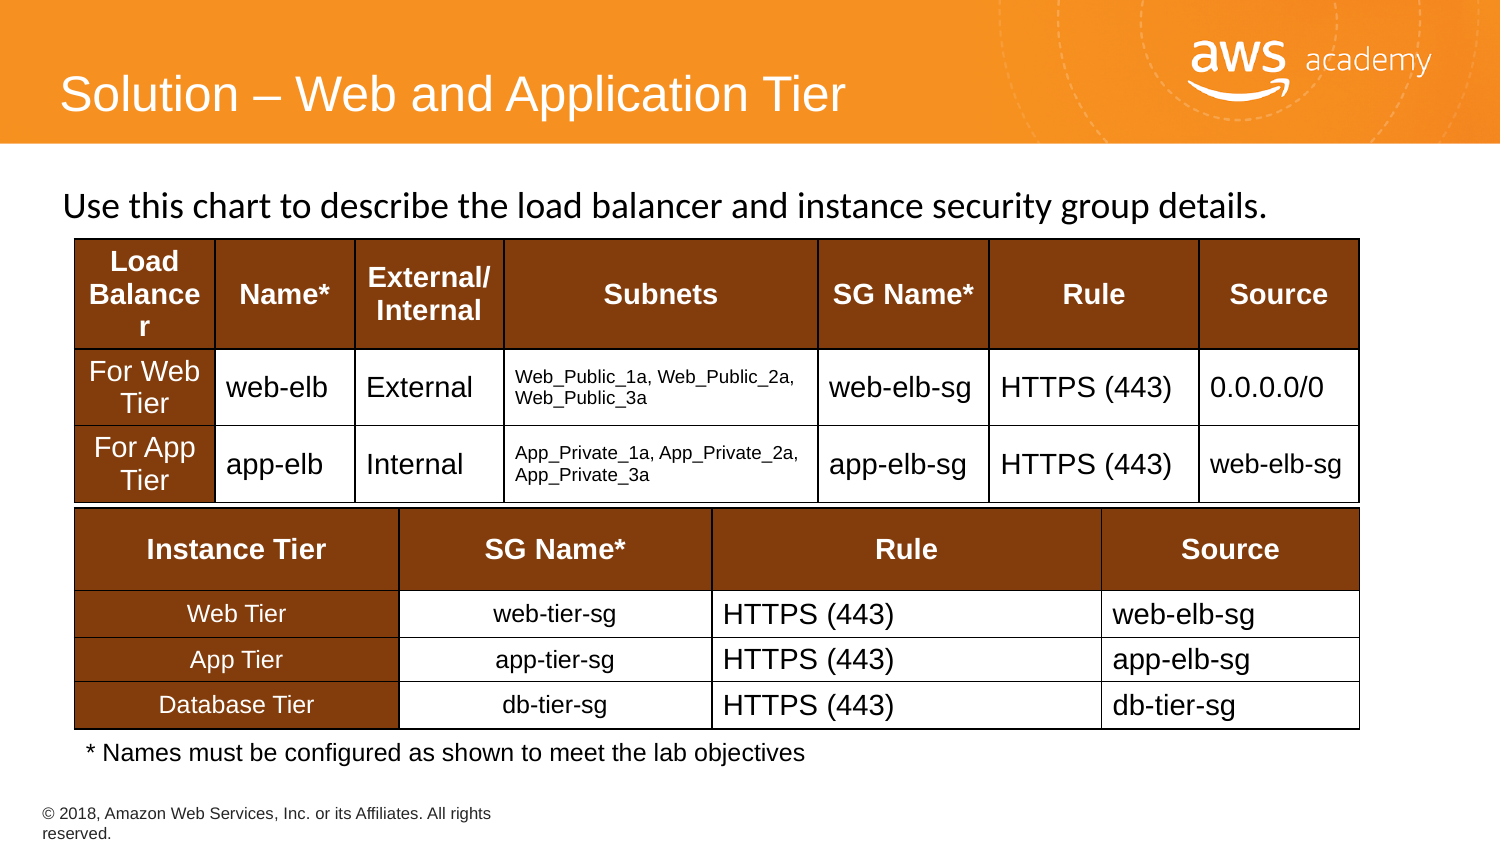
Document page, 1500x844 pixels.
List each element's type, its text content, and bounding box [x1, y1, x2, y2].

table_cell App Tier [75, 638, 398, 681]
table_header SG Name* [819, 240, 988, 348]
text_box Solution – Web and Application Tier [48, 46, 1416, 143]
table_header External/Internal [356, 240, 503, 348]
table_cell App_Private_1a, App_Private_2a, App_Private_3a [505, 426, 817, 502]
table_header Source [1102, 509, 1359, 590]
table_header Rule [713, 509, 1101, 590]
table_cell HTTPS (443) [713, 682, 1101, 728]
text_box Use this chart to describe the load balancer and instance security group details. [51, 175, 1416, 232]
text_box * Names must be configured as shown to meet the lab objectives [74, 730, 839, 773]
table_header Instance Tier [75, 509, 398, 590]
table_header Load Balancer [75, 240, 214, 348]
table_cell For App Tier [75, 426, 214, 502]
table_cell web-elb [216, 350, 354, 425]
table_cell app-elb [216, 426, 354, 502]
table_cell app-elb-sg [1102, 638, 1359, 681]
table_cell app-elb-sg [819, 426, 988, 502]
table_cell 0.0.0.0/0 [1200, 350, 1358, 425]
table_cell HTTPS (443) [990, 350, 1198, 425]
table_header SG Name* [400, 509, 711, 590]
table_cell web-elb-sg [1102, 591, 1359, 637]
table_cell HTTPS (443) [713, 638, 1101, 681]
table_header Source [1200, 240, 1358, 348]
table_cell HTTPS (443) [713, 591, 1101, 637]
table_header Rule [990, 240, 1198, 348]
table_cell Database Tier [75, 682, 398, 728]
table_header Subnets [505, 240, 817, 348]
table_cell app-tier-sg [400, 638, 711, 681]
table_cell web-elb-sg [819, 350, 988, 425]
table_cell db-tier-sg [1102, 682, 1359, 728]
table_cell HTTPS (443) [990, 426, 1198, 502]
table_cell Web Tier [75, 591, 398, 637]
table_cell db-tier-sg [400, 682, 711, 728]
table_header Name* [216, 240, 354, 348]
table_cell Internal [356, 426, 503, 502]
picture [0, 0, 1500, 844]
table_cell web-elb-sg [1200, 426, 1358, 502]
table_cell External [356, 350, 503, 425]
table_cell Web_Public_1a, Web_Public_2a, Web_Public_3a [505, 350, 817, 425]
table_cell web-tier-sg [400, 591, 711, 637]
table_cell For Web Tier [75, 350, 214, 425]
